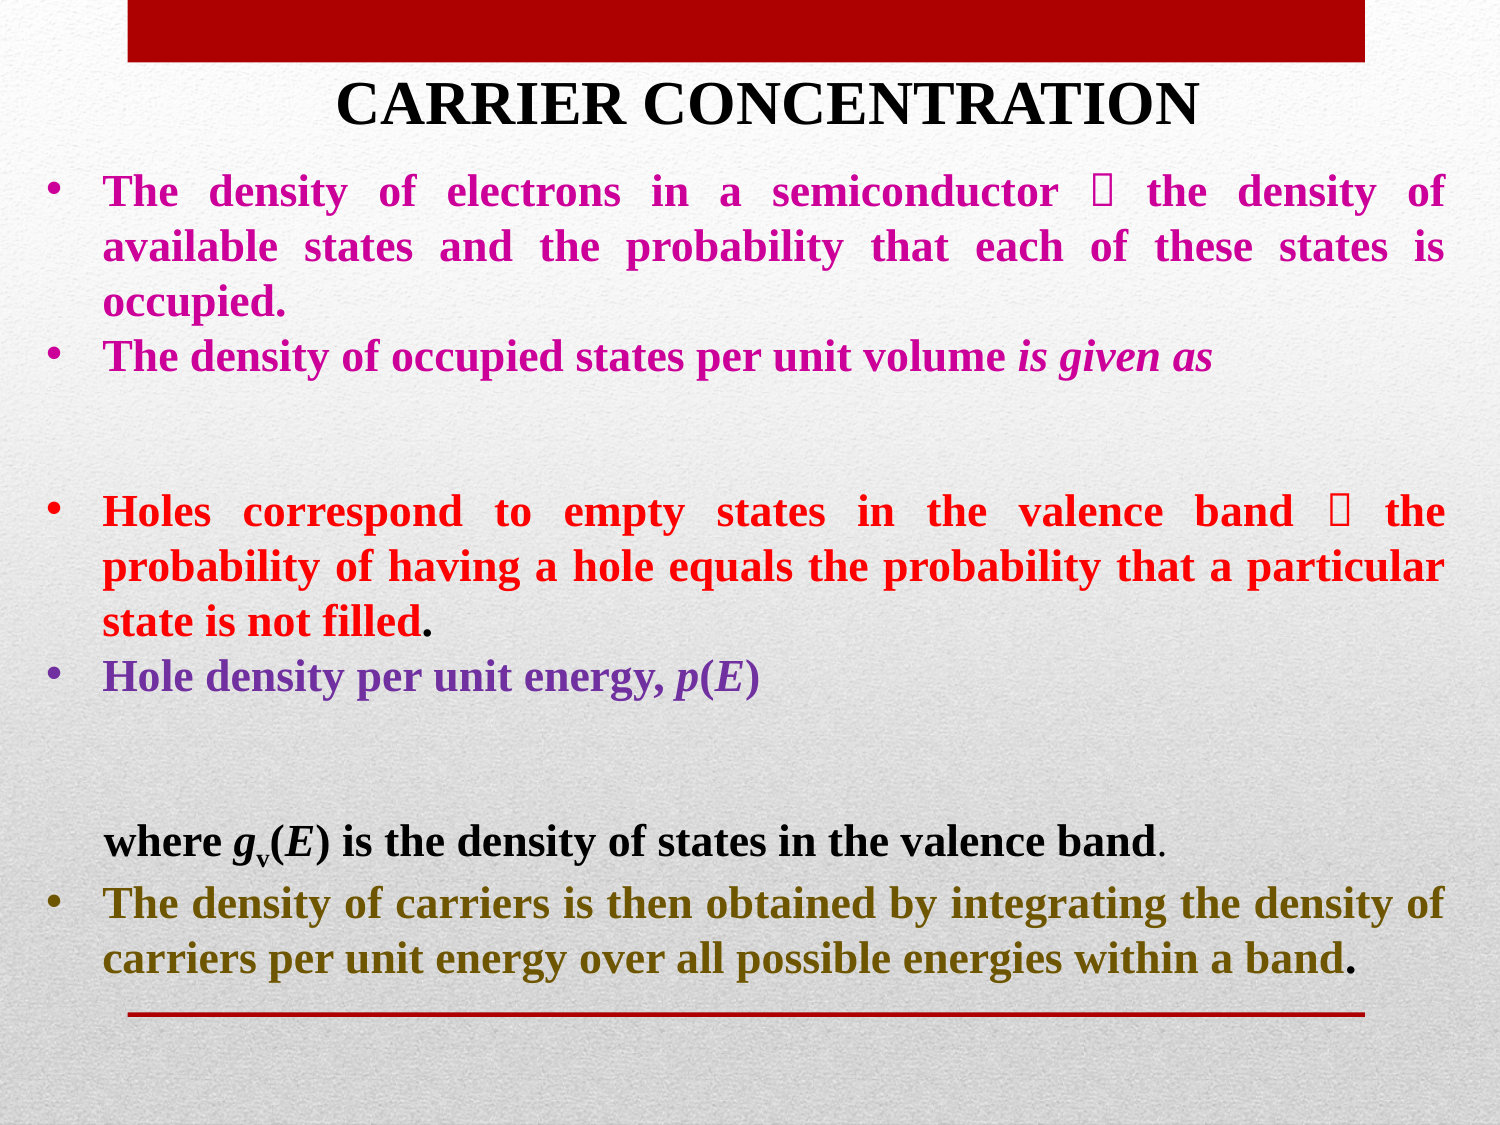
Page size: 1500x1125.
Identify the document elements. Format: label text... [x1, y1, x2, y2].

text_box [153, 549, 204, 600]
text_box CARRIER CONCENTRATION [320, 54, 1217, 145]
